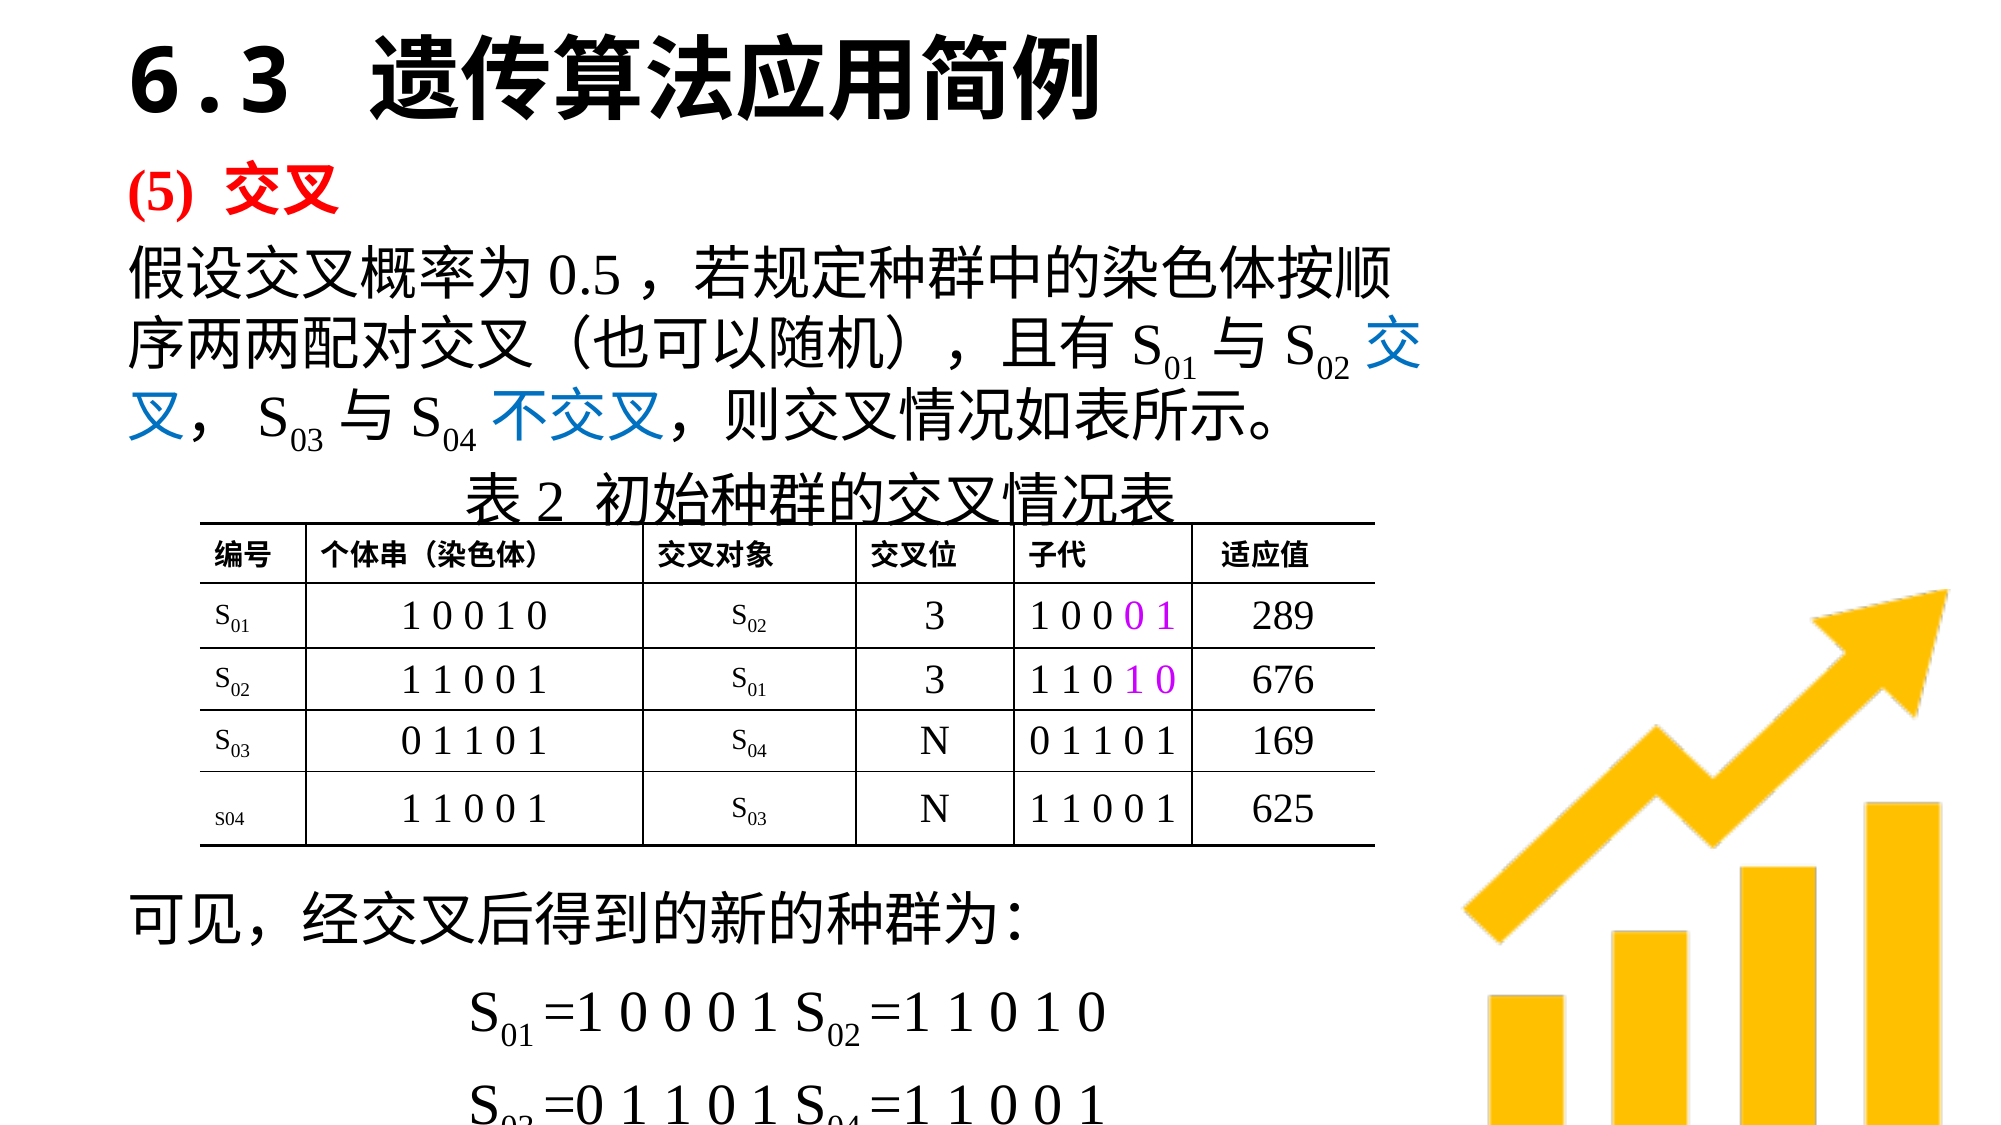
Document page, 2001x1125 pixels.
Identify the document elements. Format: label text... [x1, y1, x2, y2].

table_cell 1 1 0 0 1 [1015, 772, 1191, 844]
picture [1438, 589, 1975, 1125]
table_cell 3 [857, 649, 1013, 709]
table_header 个体串（染色体） [307, 525, 642, 582]
table_header 交叉位 [857, 525, 1013, 582]
text_box 6.3 遗传算法应用简例 [112, 26, 1388, 153]
table_cell 3 [857, 584, 1013, 647]
table_cell S02 [644, 584, 855, 647]
table_header 适应值 [1193, 525, 1375, 582]
table_cell 1 1 0 0 1 [307, 649, 642, 709]
table_cell S01 [200, 584, 305, 647]
table_cell 1 0 0 0 1 [1015, 584, 1191, 647]
table_cell N [857, 772, 1013, 844]
table_cell 1 1 0 1 0 [1015, 649, 1191, 709]
table_cell 289 [1193, 584, 1375, 647]
table_cell S03 [644, 772, 855, 844]
table_cell S03 [200, 711, 305, 771]
table_cell 0 1 1 0 1 [307, 711, 642, 771]
table_cell 625 [1193, 772, 1375, 844]
table_cell N [857, 711, 1013, 771]
table_header 交叉对象 [644, 525, 855, 582]
table_cell S01 [644, 649, 855, 709]
table_cell 169 [1193, 711, 1375, 771]
table_cell 1 0 0 1 0 [307, 584, 642, 647]
text_box (5) 交叉 假设交叉概率为0.5，若规定种群中的染色体按顺序两两配对交叉（也可以随机），且有S01与S02交叉，S03与S04不交叉，则交叉情况如表所示。 表2 初始种群的交叉情况表 可见，经交叉后得到的新的种群为： S01 =1 0 0 0 1 S02 =1 1 0 1 0 S03 =0 1 1 0 1 S04 =1 1 0 0 1 [112, 153, 1463, 1125]
table_cell S02 [200, 649, 305, 709]
table_cell 676 [1193, 649, 1375, 709]
table_cell 0 1 1 0 1 [1015, 711, 1191, 771]
table_header 子代 [1015, 525, 1191, 582]
table_cell 1 1 0 0 1 [307, 772, 642, 844]
table_header 编号 [200, 525, 305, 582]
table_cell S04 [644, 711, 855, 771]
table_cell S04 [200, 772, 305, 844]
